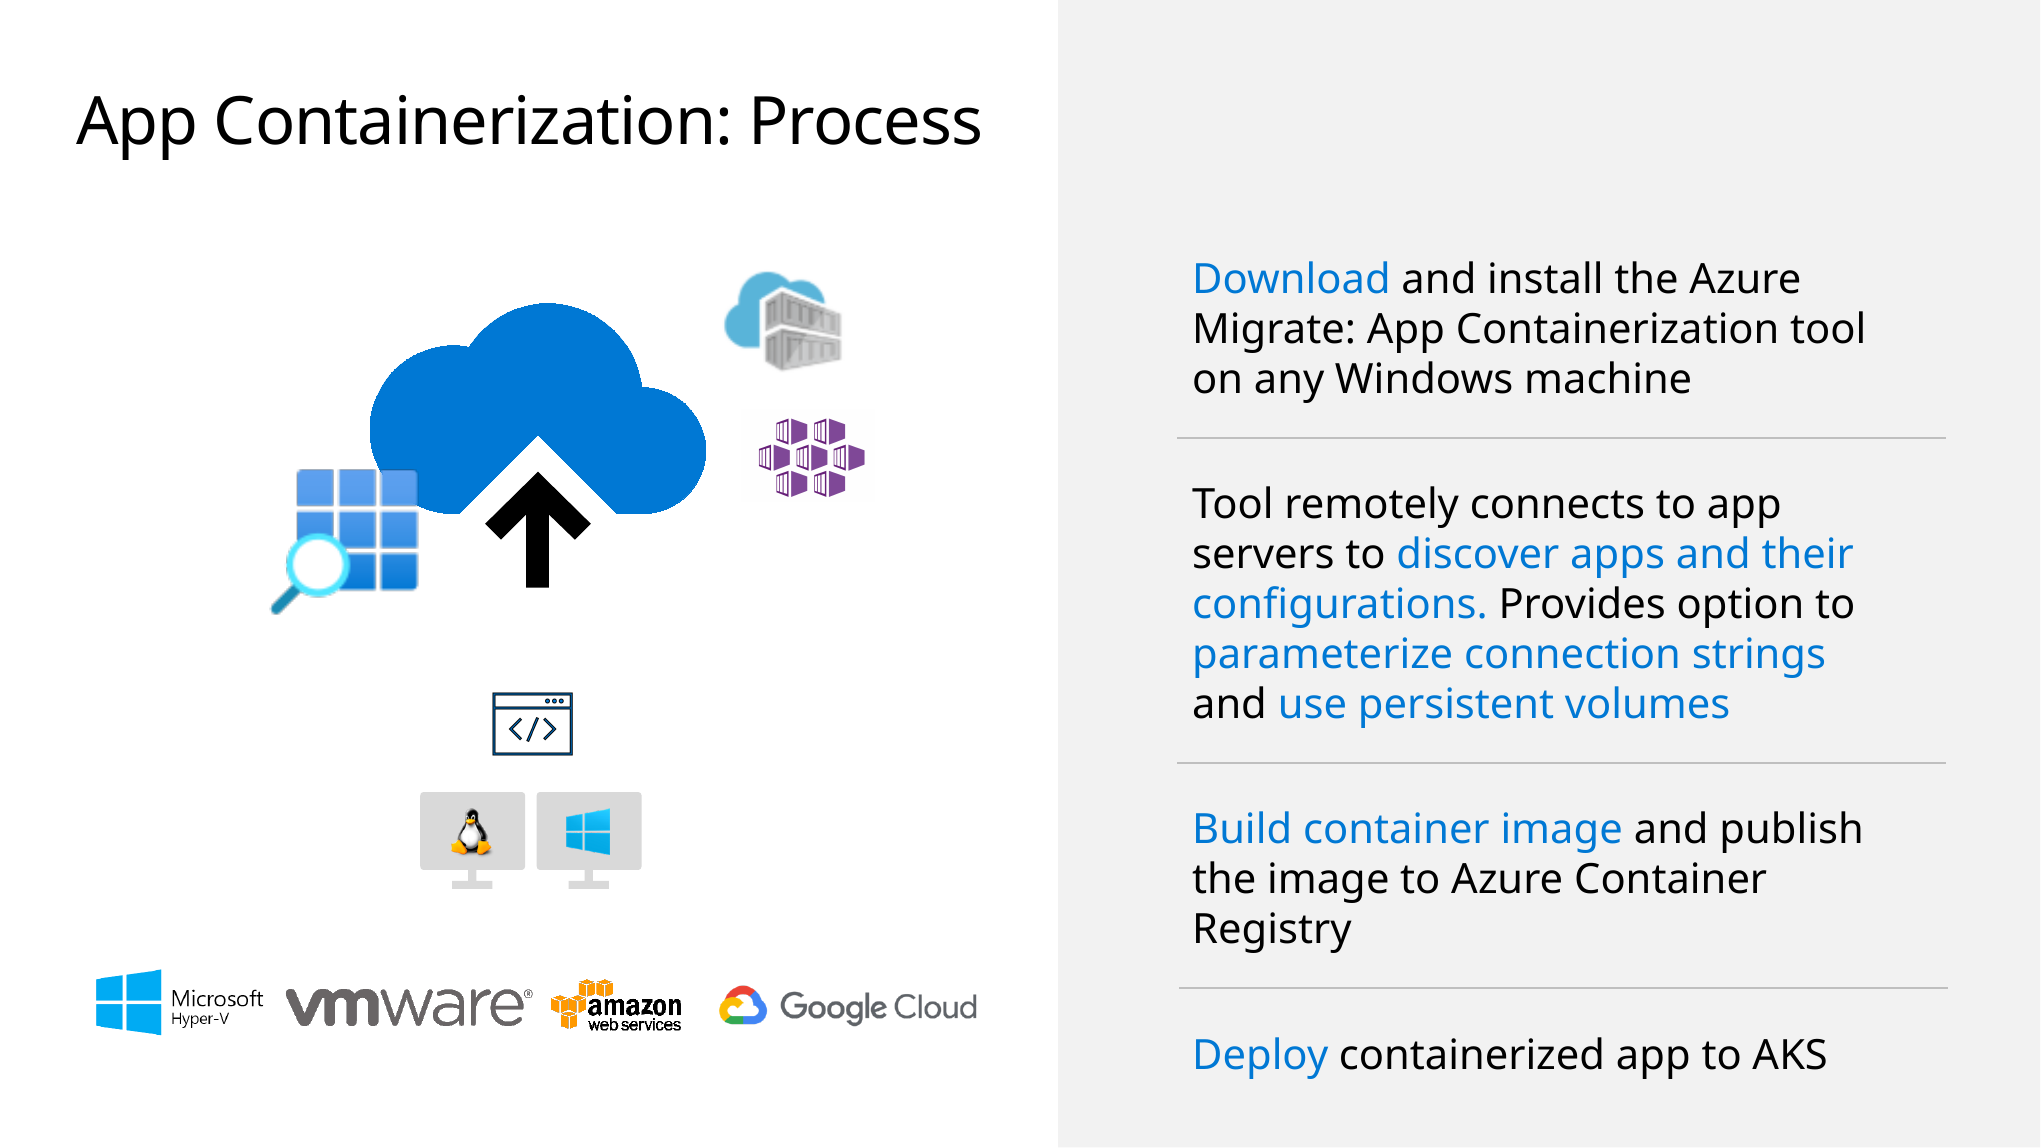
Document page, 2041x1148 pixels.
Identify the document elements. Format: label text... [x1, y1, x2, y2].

picture [90, 961, 277, 1042]
text_box Download and install the Azure Migrate: App Containerization tool on any Windows machine Tool remotely connects to app servers to discover apps and their configurations. Provides option to parameterize connection strings and use persistent volumes Build container image and publish the image to Azure Container Registry Deploy containerized app to AKS [1177, 439, 1899, 762]
picture [267, 466, 421, 620]
text_box Download and install the Azure Migrate: App Containerization tool on any Windows machine Tool remotely connects to app servers to discover apps and their configurations. Provides option to parameterize connection strings and use persistent volumes Build container image and publish the image to Azure Container Registry Deploy containerized app to AKS [1177, 764, 1899, 1106]
text_box [1058, 0, 2041, 1148]
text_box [419, 791, 642, 890]
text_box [283, 923, 983, 1104]
picture [484, 676, 581, 772]
text_box [98, 209, 1942, 301]
text_box Download and install the Azure Migrate: App Containerization tool on any Windows machine Tool remotely connects to app servers to discover apps and their configurations. Provides option to parameterize connection strings and use persistent volumes Build container image and publish the image to Azure Container Registry Deploy containerized app to AKS [1177, 301, 1899, 437]
picture [741, 409, 875, 502]
title App Containerization: Process [76, 72, 1968, 209]
picture [680, 249, 890, 387]
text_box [358, 270, 706, 618]
